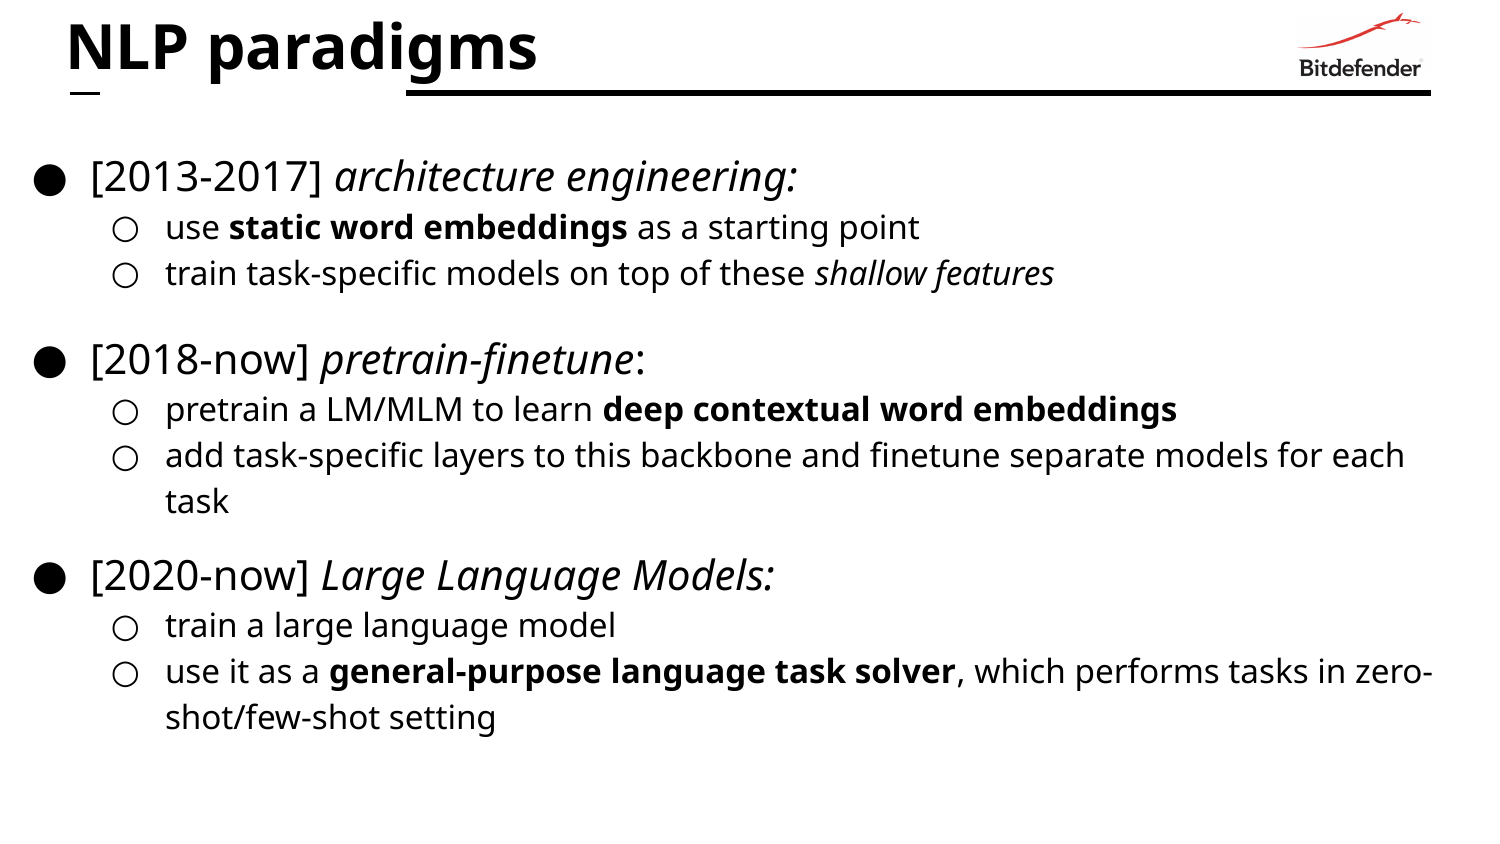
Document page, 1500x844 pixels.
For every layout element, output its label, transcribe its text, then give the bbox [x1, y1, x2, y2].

title NLP paradigms [49, 0, 1255, 97]
list [2013-2017] architecture engineering: use static word embeddings as a starting point train task-specific models on top of these shallow features [2018-now] pretrain-finetune: pretrain a LM/MLM to learn deep contextual word embeddings add task-specific layers to this backbone and finetune separate models for each task [2020-now] Large Language Models: train a large language model use it as a general-purpose language task solver, which performs tasks in zero-shot/few-shot setting [0, 127, 1454, 810]
picture [1297, 12, 1431, 77]
